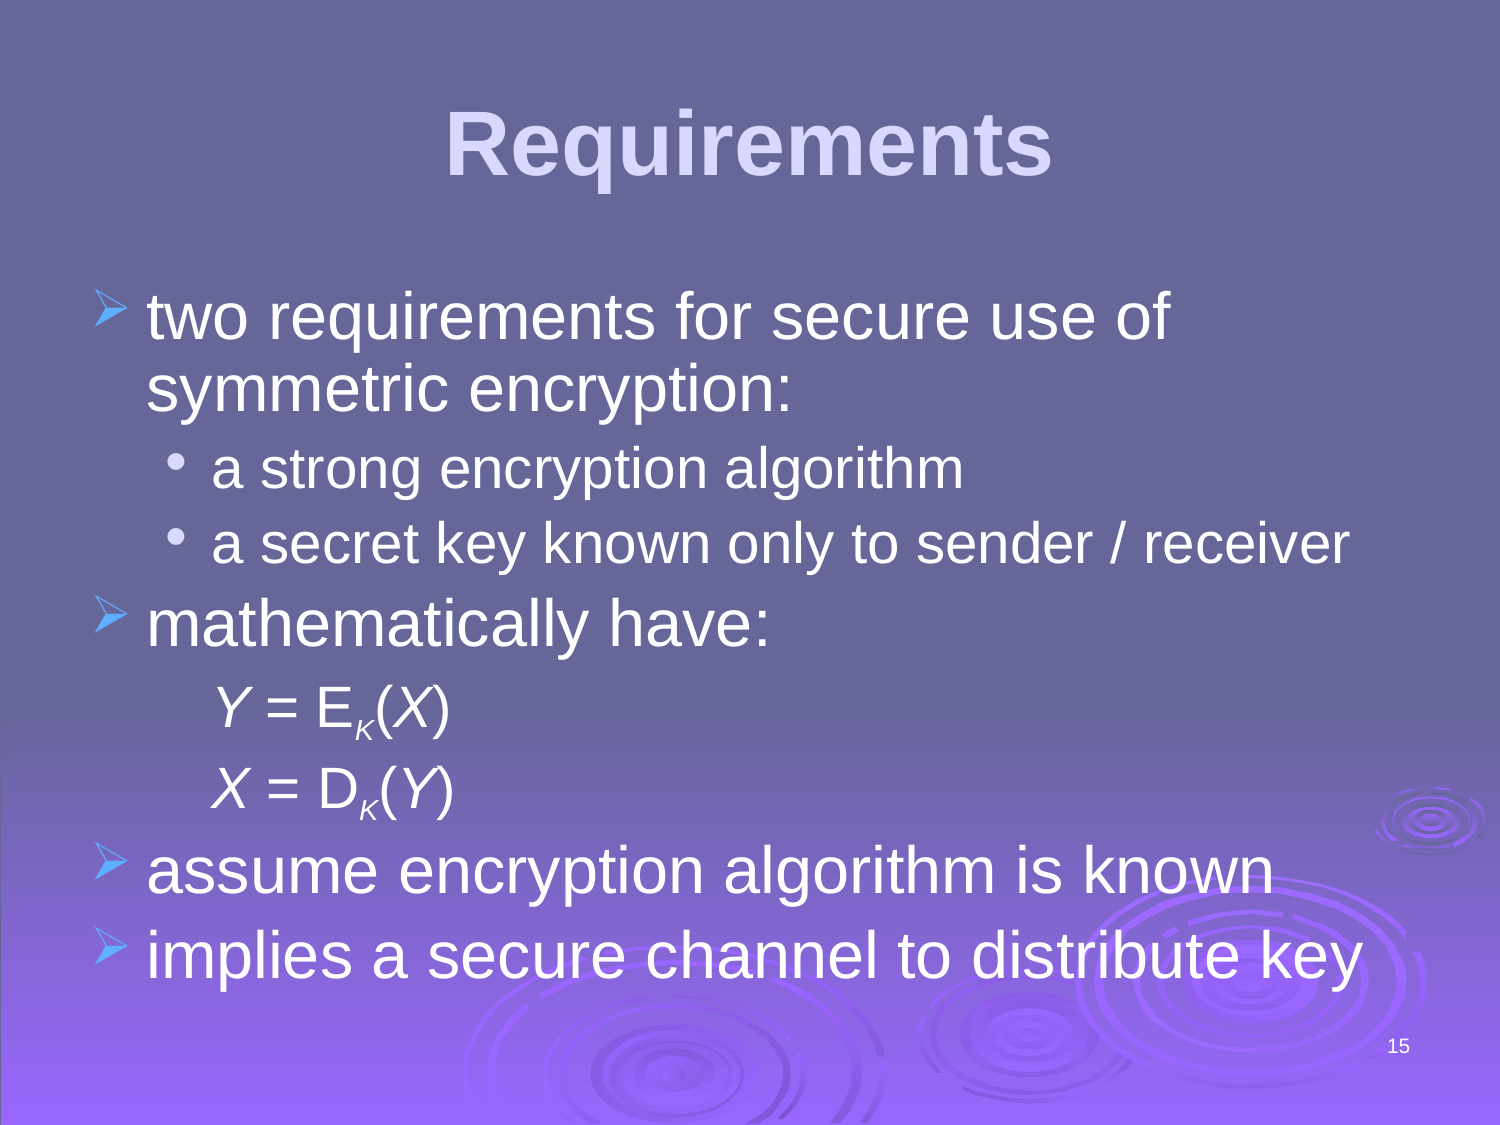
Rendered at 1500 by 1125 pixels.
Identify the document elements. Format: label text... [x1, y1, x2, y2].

list two requirements for secure use of symmetric encryption: a strong encryption algorithm a secret key known only to sender / receiver mathematically have: Y = EK(X) X = DK(Y) assume encryption algorithm is known implies a secure channel to distribute key [74, 274, 1426, 1006]
title Requirements [74, 45, 1426, 233]
slide_number 15 [1074, 1024, 1426, 1101]
